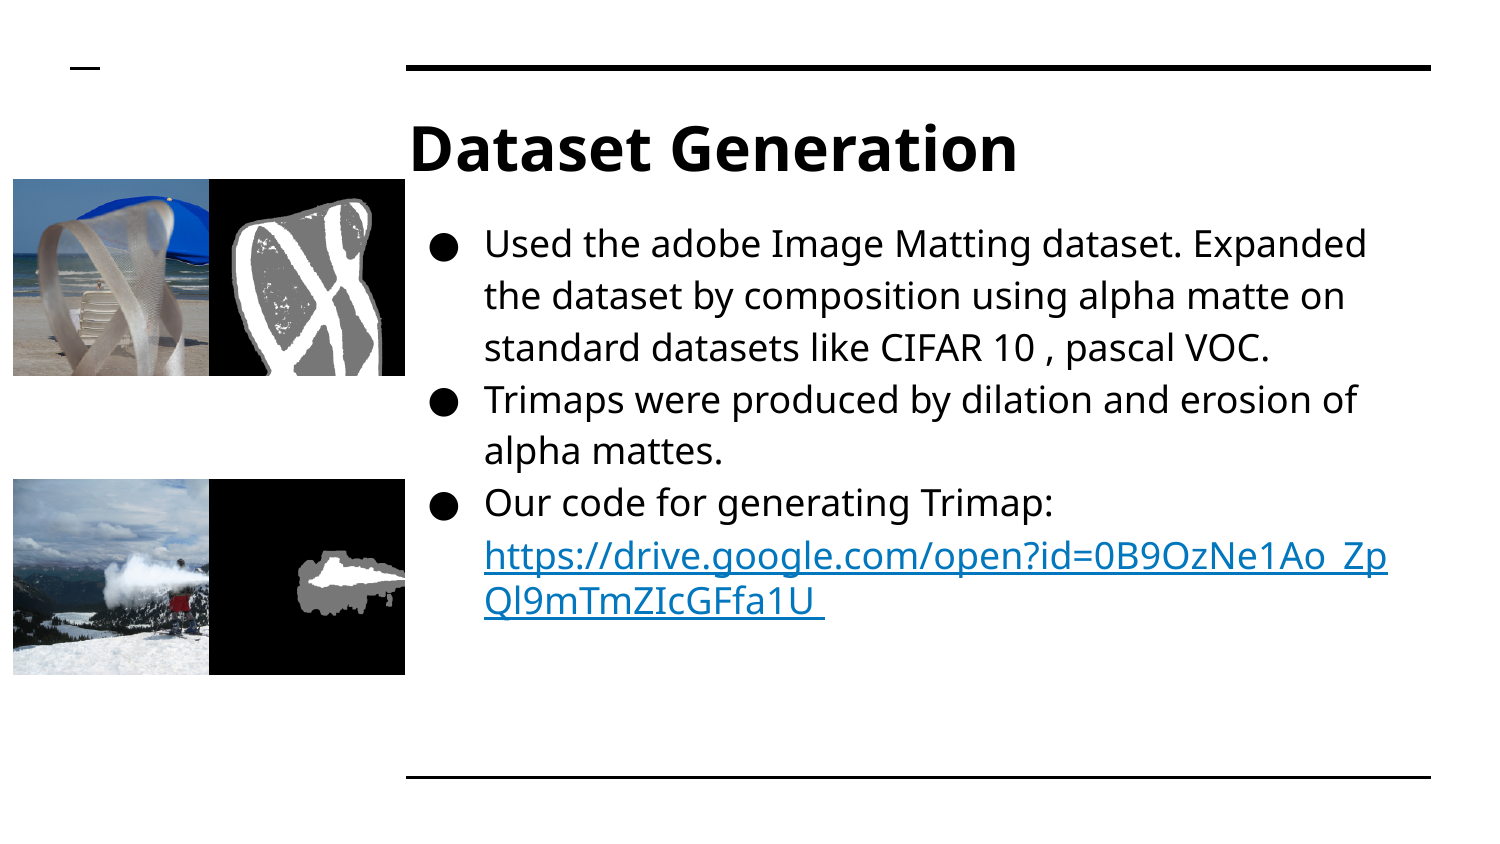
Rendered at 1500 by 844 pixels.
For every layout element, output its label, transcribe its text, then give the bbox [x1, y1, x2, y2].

title Dataset Generation [393, 94, 1431, 198]
picture [12, 179, 405, 376]
picture [12, 478, 405, 675]
list Used the adobe Image Matting dataset. Expanded the dataset by composition using alpha matte on standard datasets like CIFAR 10 , pascal VOC. Trimaps were produced by dilation and erosion of alpha mattes. Our code for generating Trimap: https://drive.google.com/open?id=0B9OzNe1Ao_ZpQl9mTmZIcGFfa1U [393, 198, 1431, 717]
